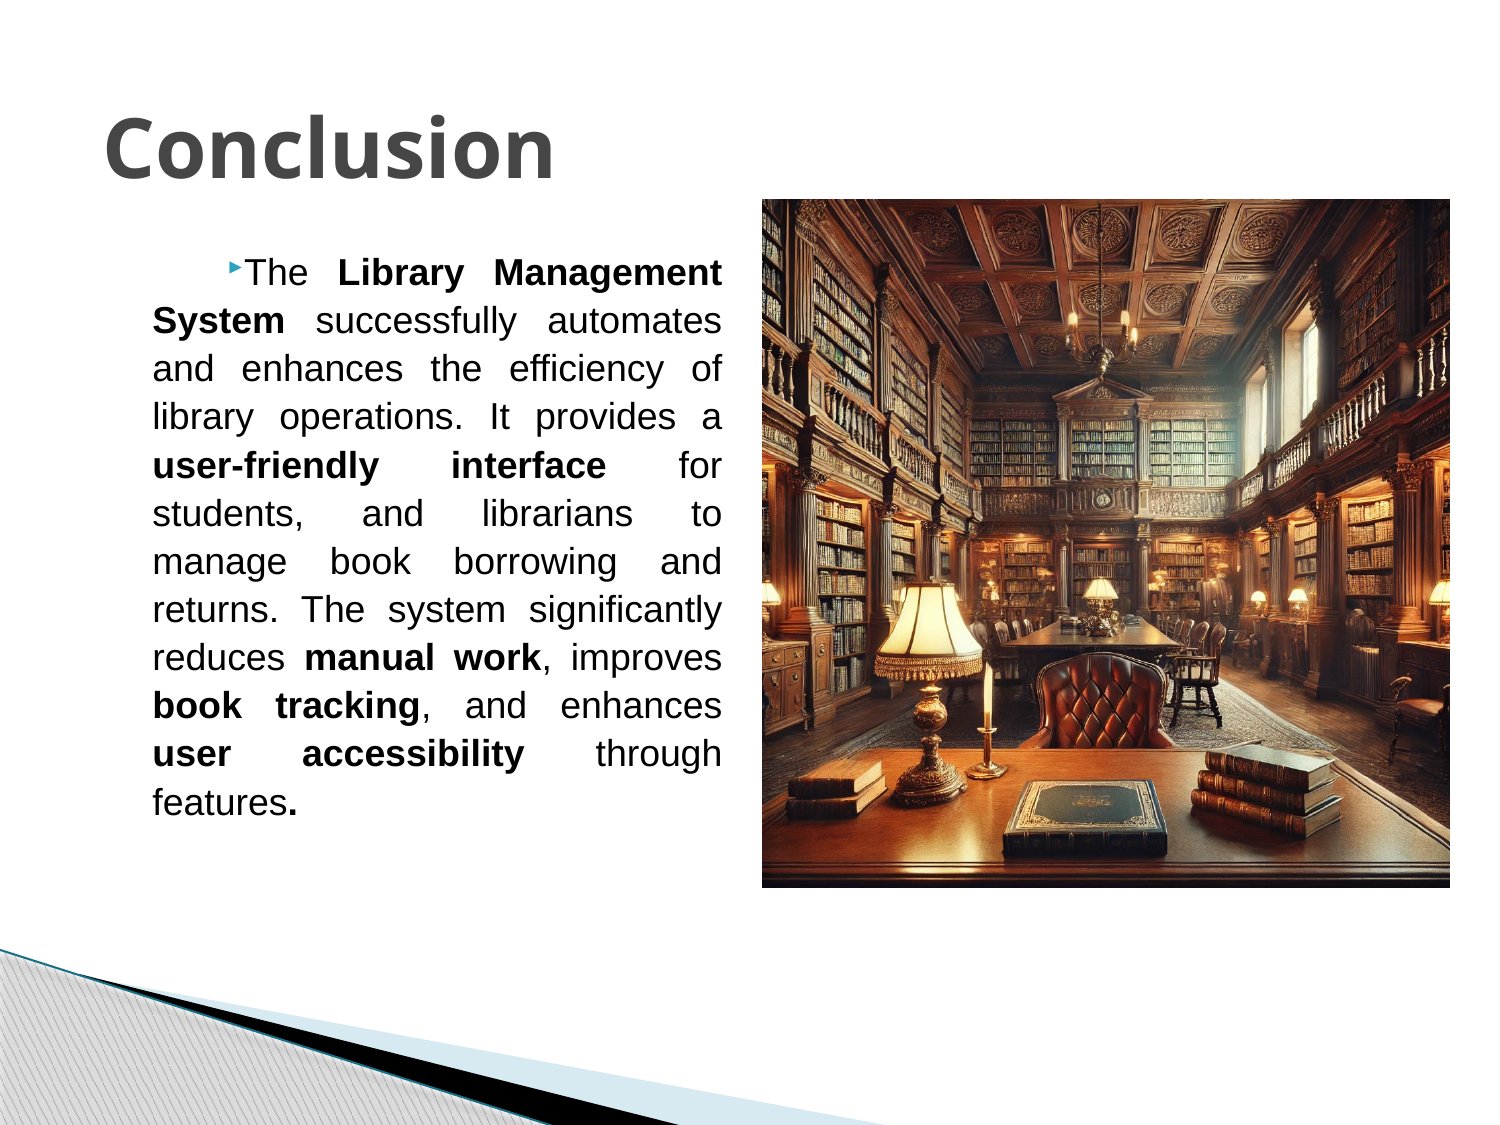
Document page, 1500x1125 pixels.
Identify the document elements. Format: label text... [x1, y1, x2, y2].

title Conclusion [87, 64, 1438, 225]
picture [762, 199, 1451, 888]
list The Library Management System successfully automates and enhances the efficiency of library operations. It provides a user-friendly interface for students, and librarians to manage book borrowing and returns. The system significantly reduces manual work, improves book tracking, and enhances user accessibility through features. [137, 237, 738, 951]
